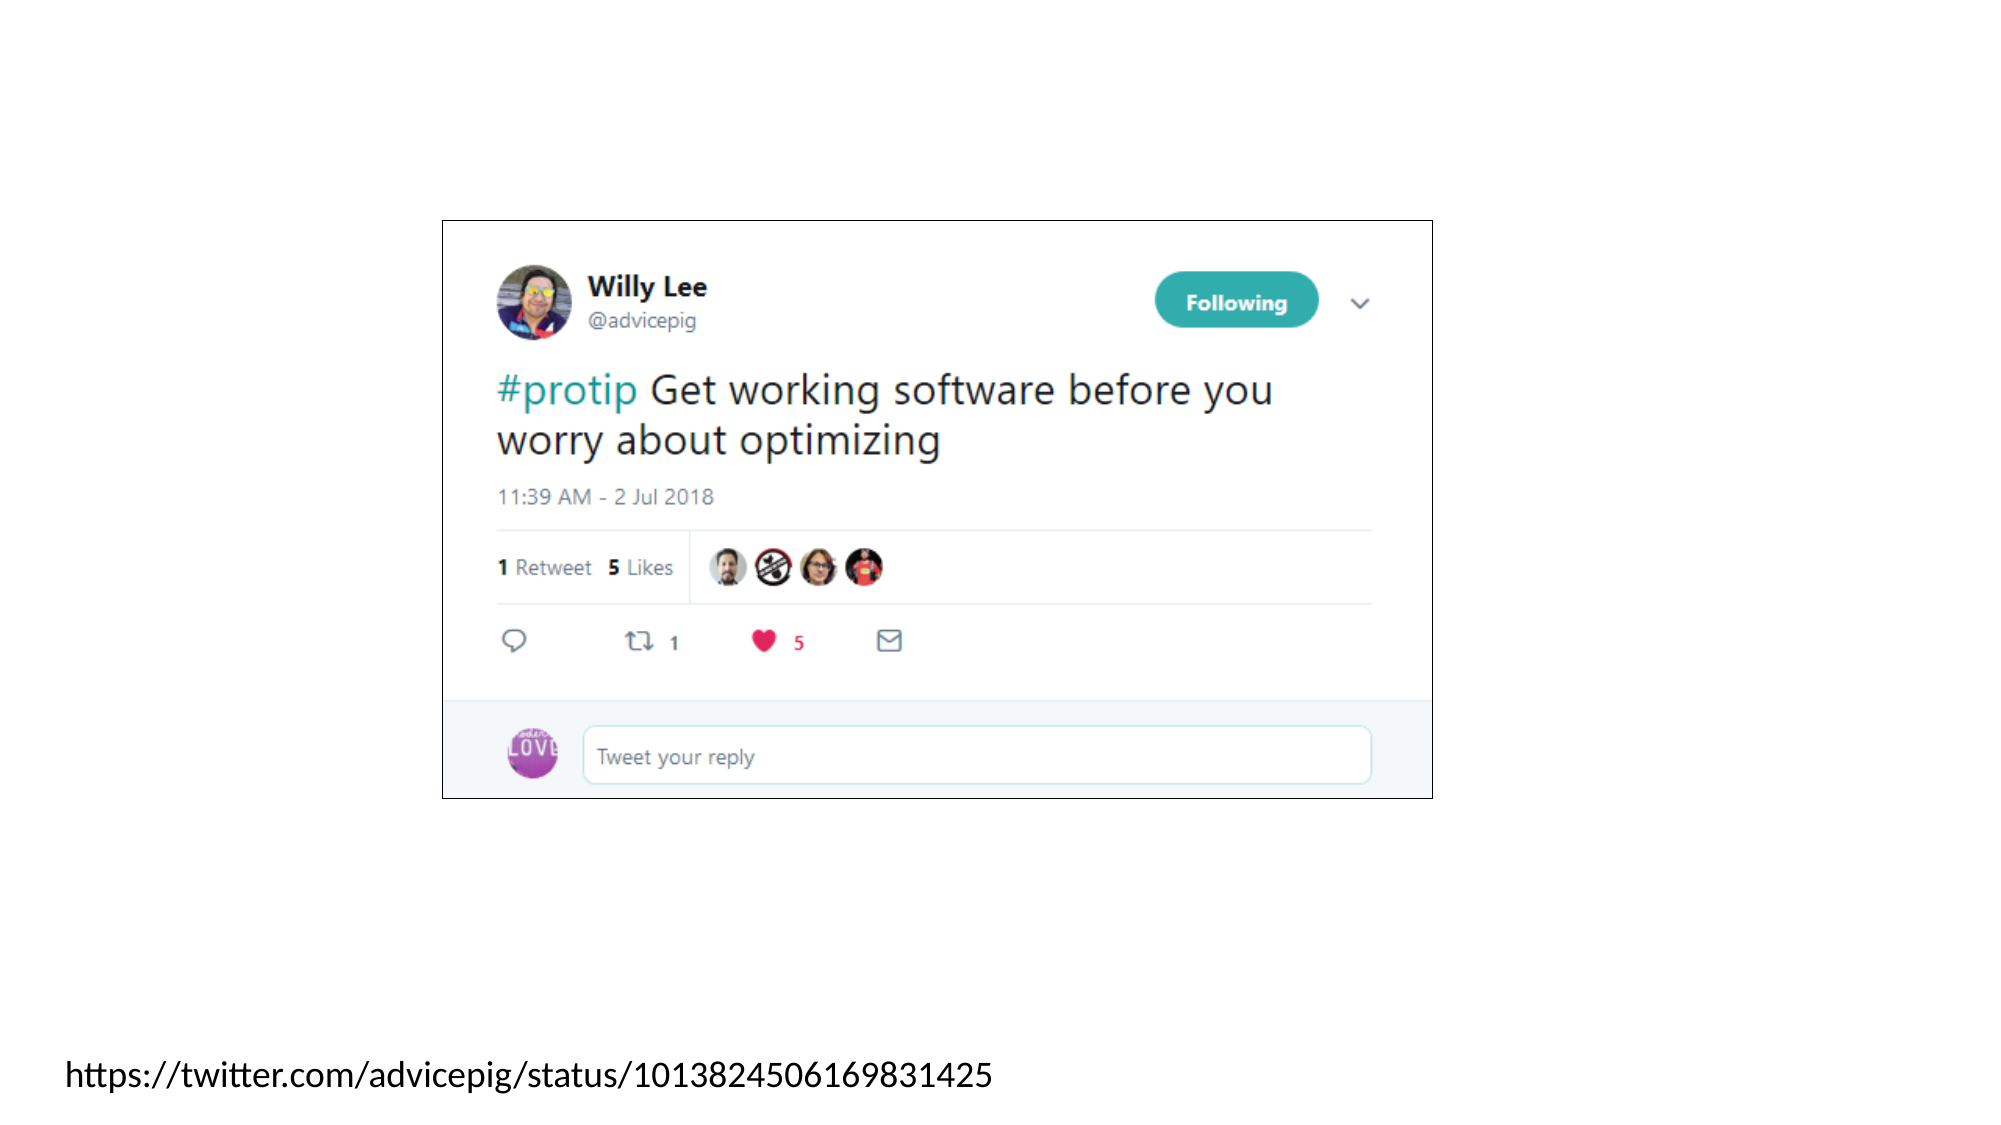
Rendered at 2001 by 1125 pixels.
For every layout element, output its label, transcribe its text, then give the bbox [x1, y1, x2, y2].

picture [442, 220, 1433, 799]
text_box https://twitter.com/advicepig/status/1013824506169831425 [50, 1042, 1009, 1103]
